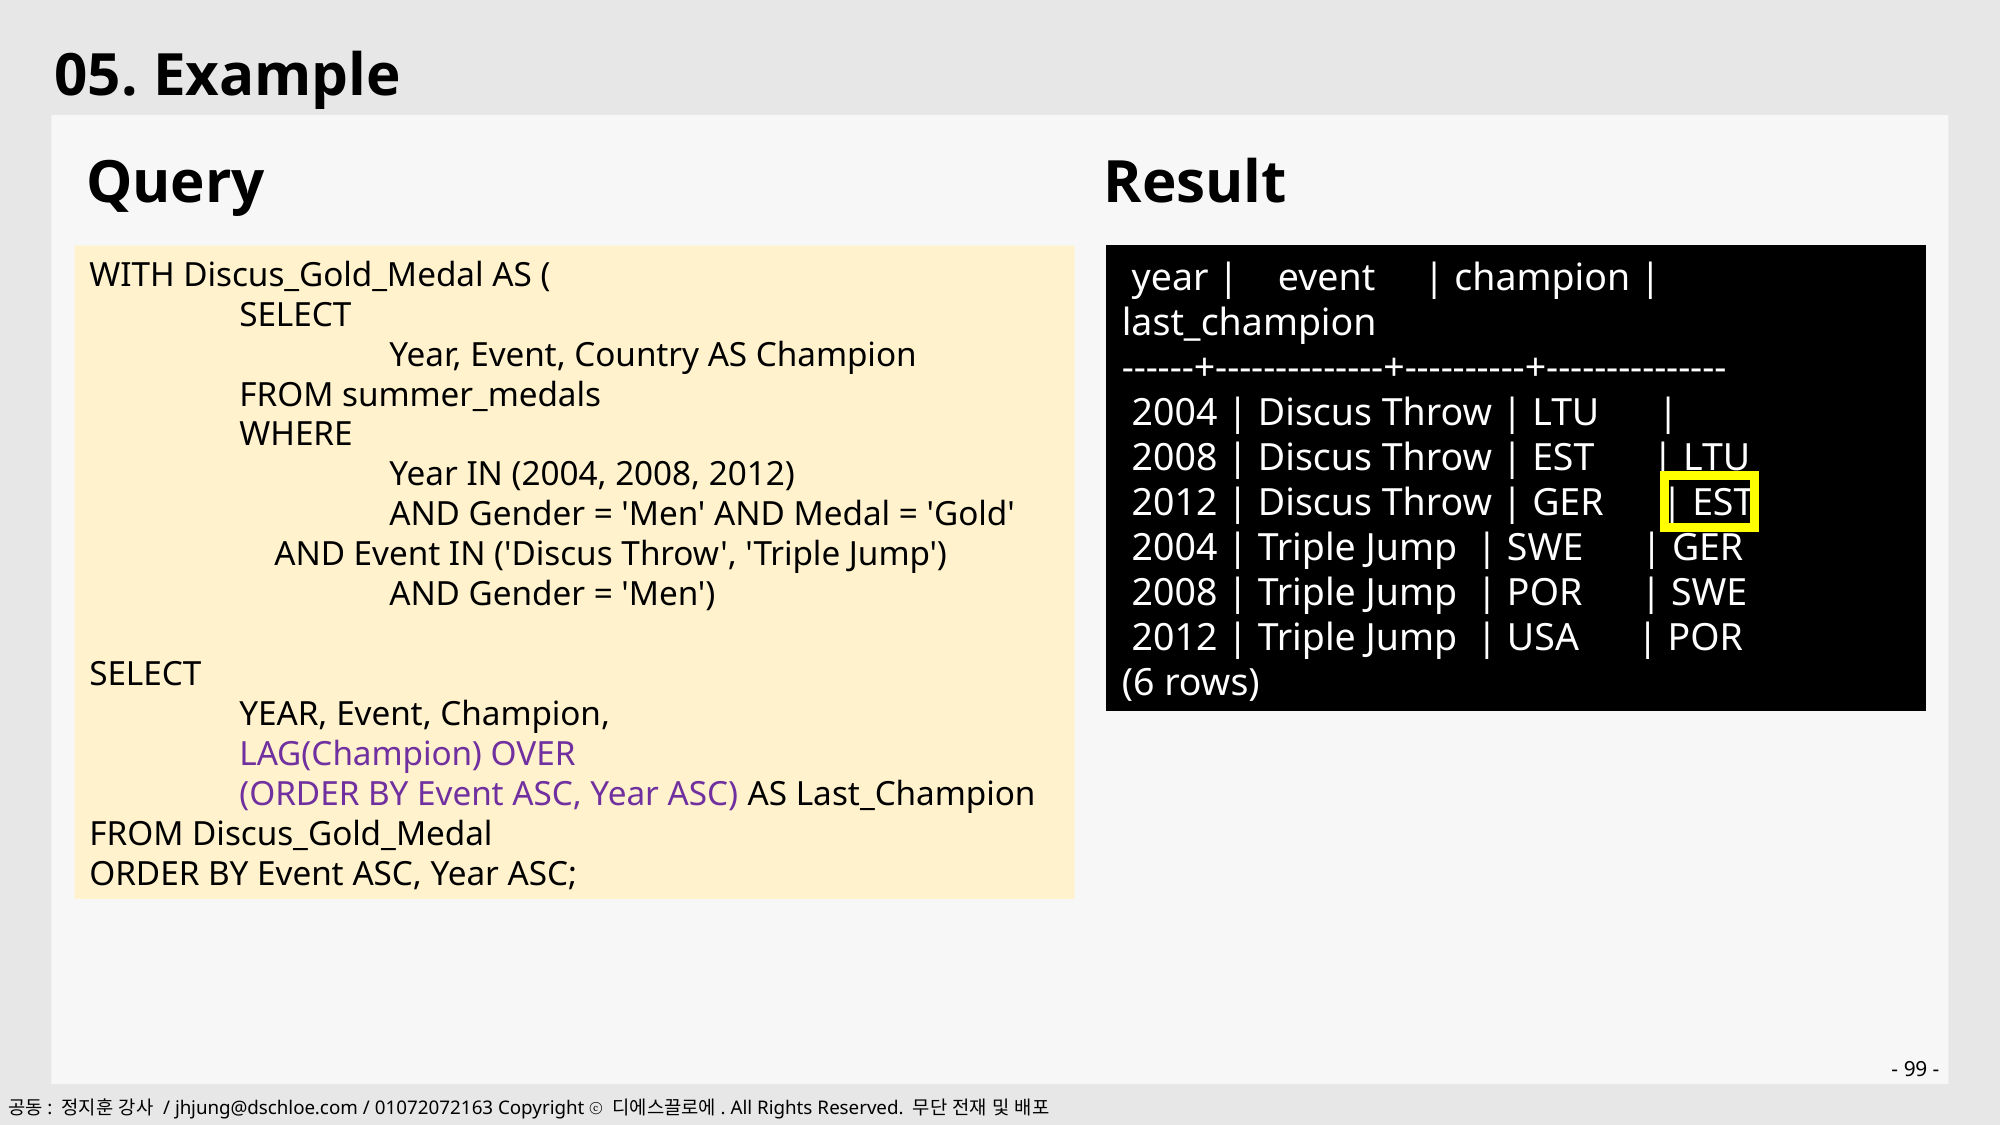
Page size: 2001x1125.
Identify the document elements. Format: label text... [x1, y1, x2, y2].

text_box 05. Example [40, 30, 416, 115]
text_box year | event | champion | last_champion ------+--------------+----------+--------------- 2004 | Discus Throw | LTU | 2008 | Discus Throw | EST | LTU 2012 | Discus Throw | GER | EST 2004 | Triple Jump | SWE | GER 2008 | Triple Jump | POR | SWE 2012 | Triple Jump | USA | POR (6 rows) [1106, 245, 1926, 711]
text_box WITH Discus_Gold_Medal AS ( SELECT Year, Event, Country AS Champion FROM summer_medals WHERE Year IN (2004, 2008, 2012) AND Gender = 'Men' AND Medal = 'Gold' AND Event IN ('Discus Throw', 'Triple Jump') AND Gender = 'Men') SELECT YEAR, Event, Champion, LAG(Champion) OVER (ORDER BY Event ASC, Year ASC) AS Last_Champion FROM Discus_Gold_Medal ORDER BY Event ASC, Year ASC; [74, 245, 1075, 899]
slide_number - 99 - [1504, 1039, 1955, 1100]
text_box [1663, 474, 1756, 529]
text_box Result [1088, 137, 1302, 222]
text_box Query [71, 137, 280, 222]
